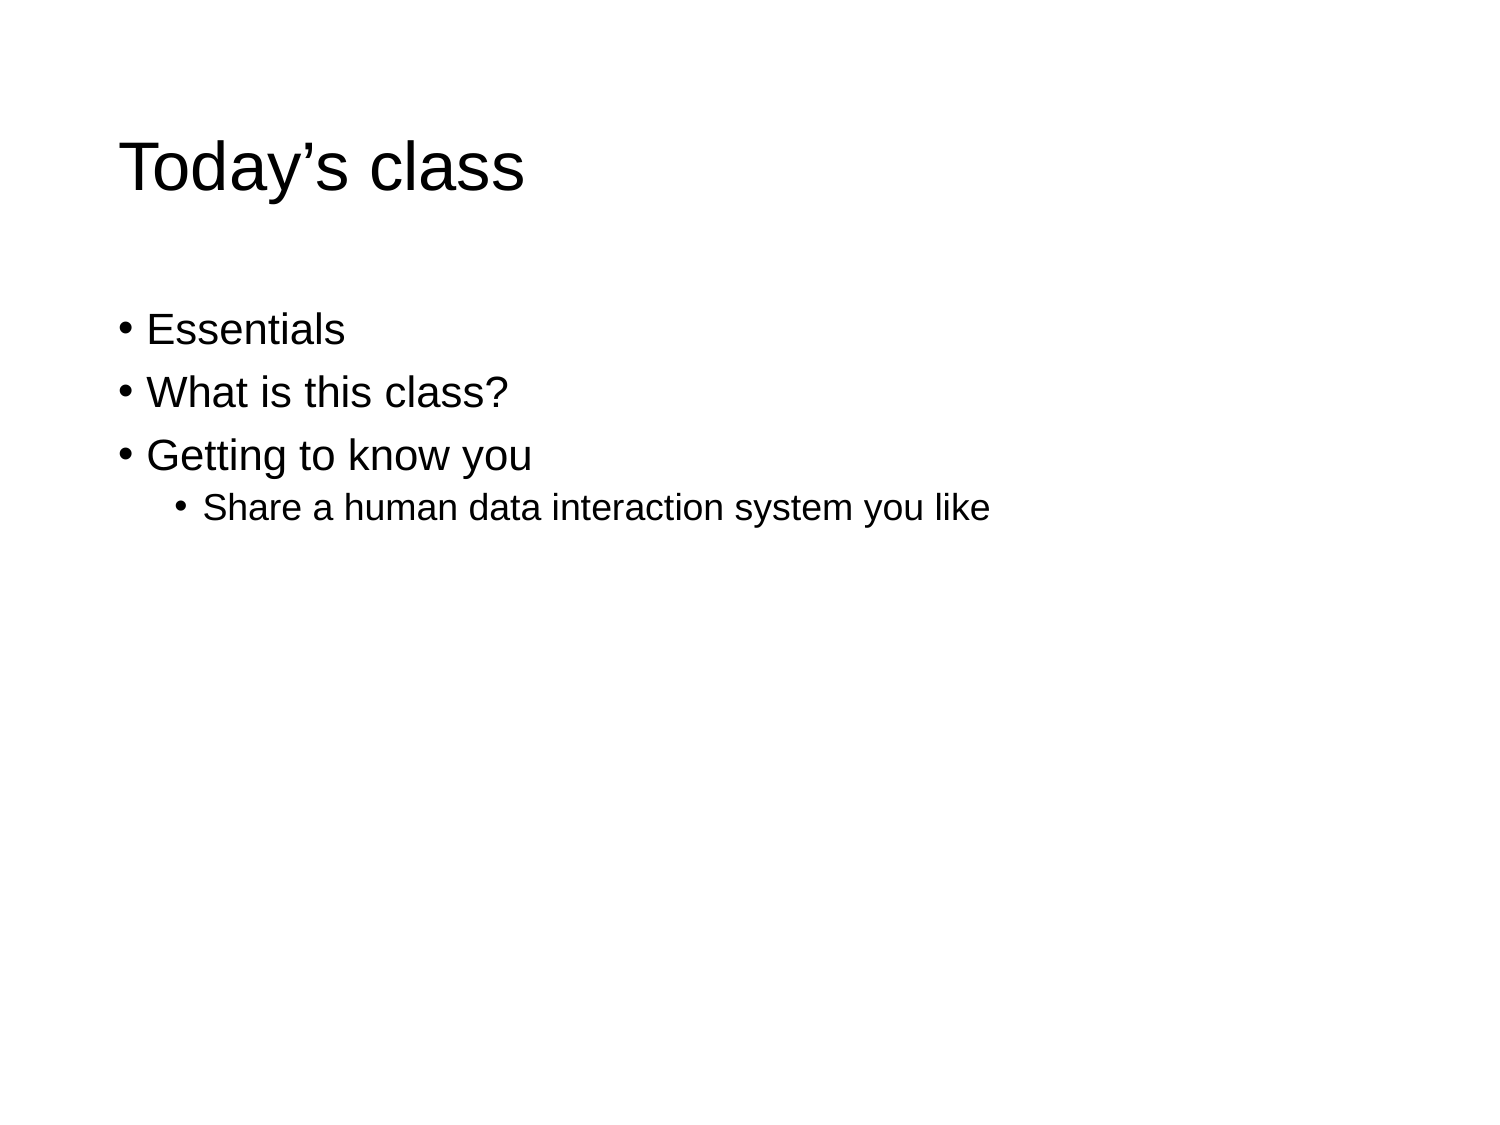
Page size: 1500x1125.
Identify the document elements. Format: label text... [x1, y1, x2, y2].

list Essentials What is this class? Getting to know you Share a human data interaction system you like [103, 299, 1397, 1014]
title Today’s class [103, 59, 1397, 278]
